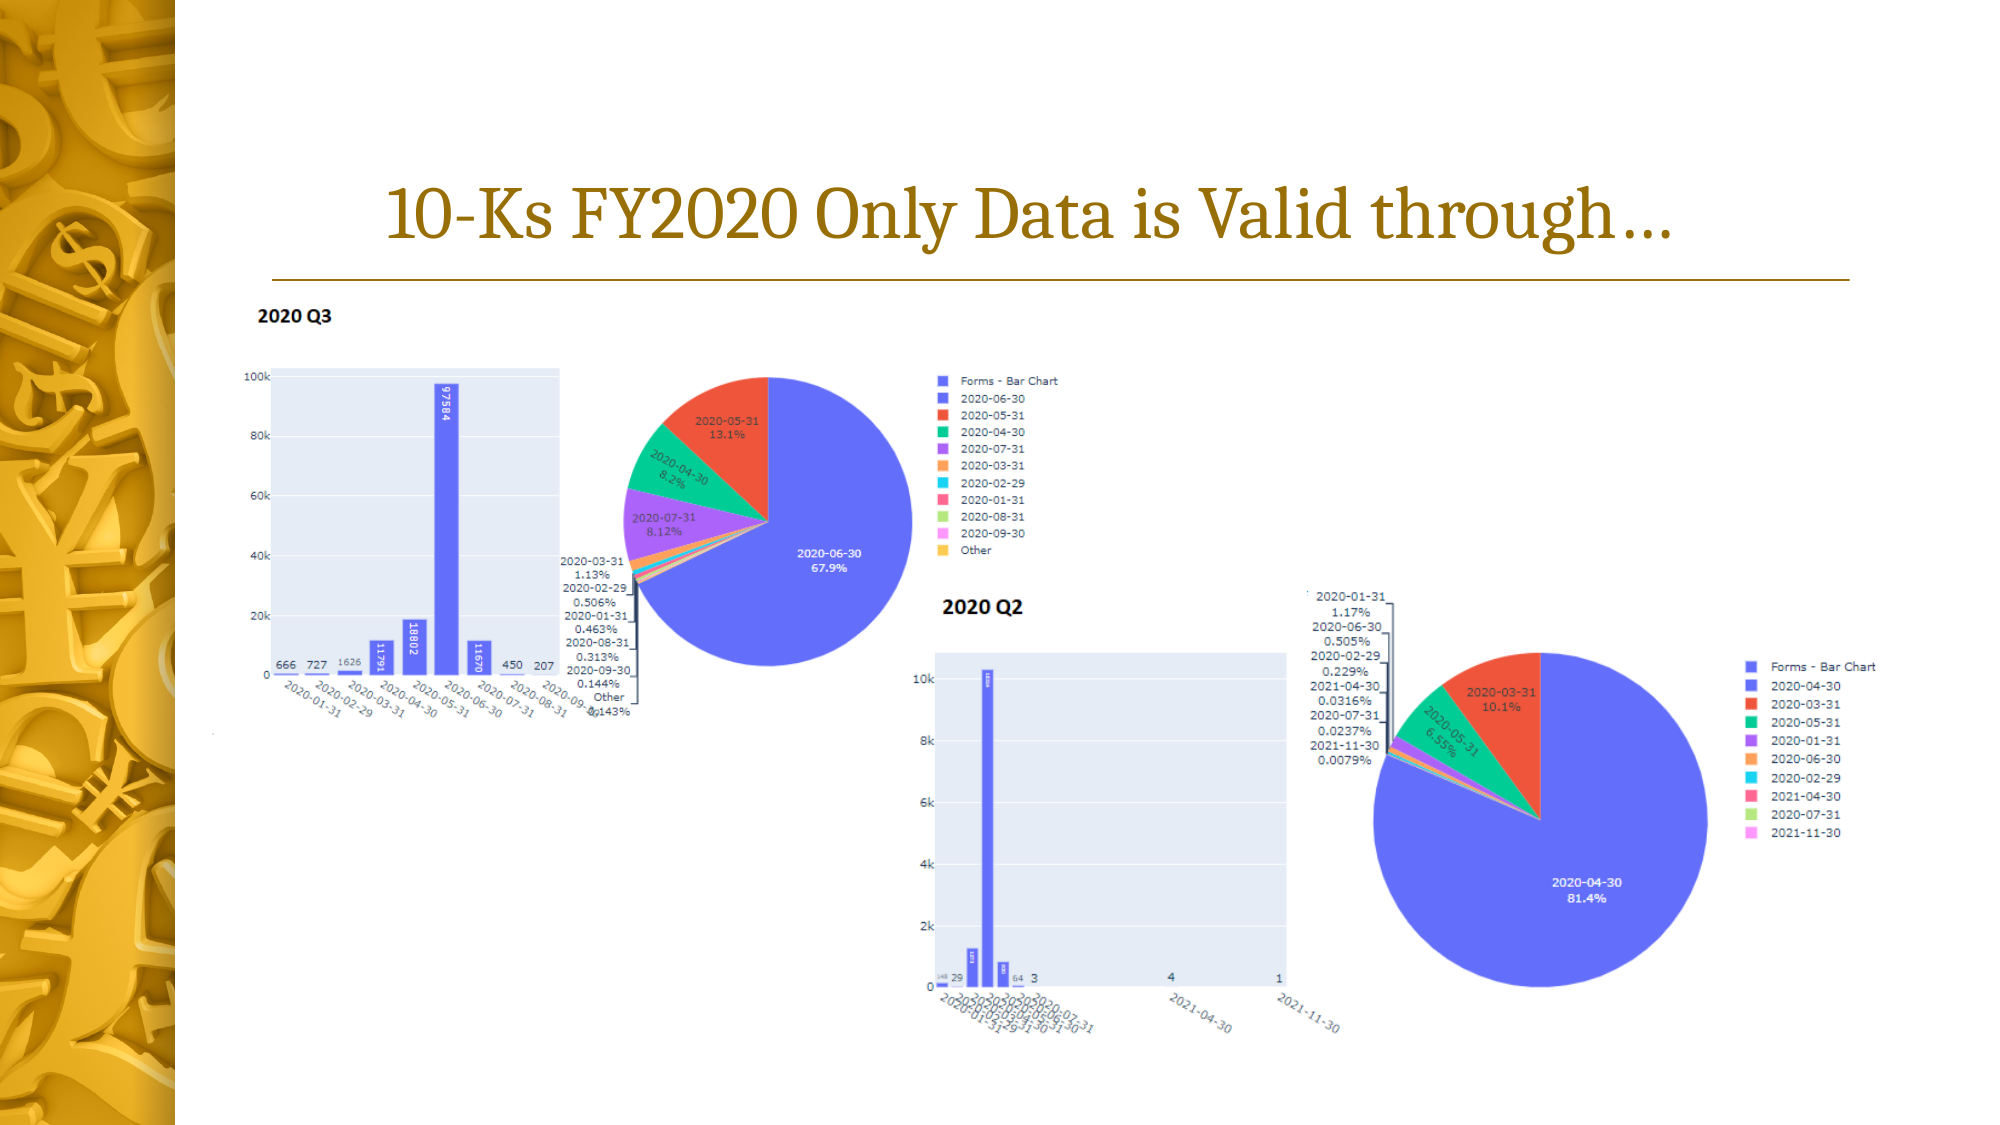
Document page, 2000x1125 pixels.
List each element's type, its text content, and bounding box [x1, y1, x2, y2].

title 10-Ks FY2020 Only Data is Valid through… [224, 62, 1838, 263]
picture [212, 287, 1879, 1065]
picture [0, 0, 175, 1125]
